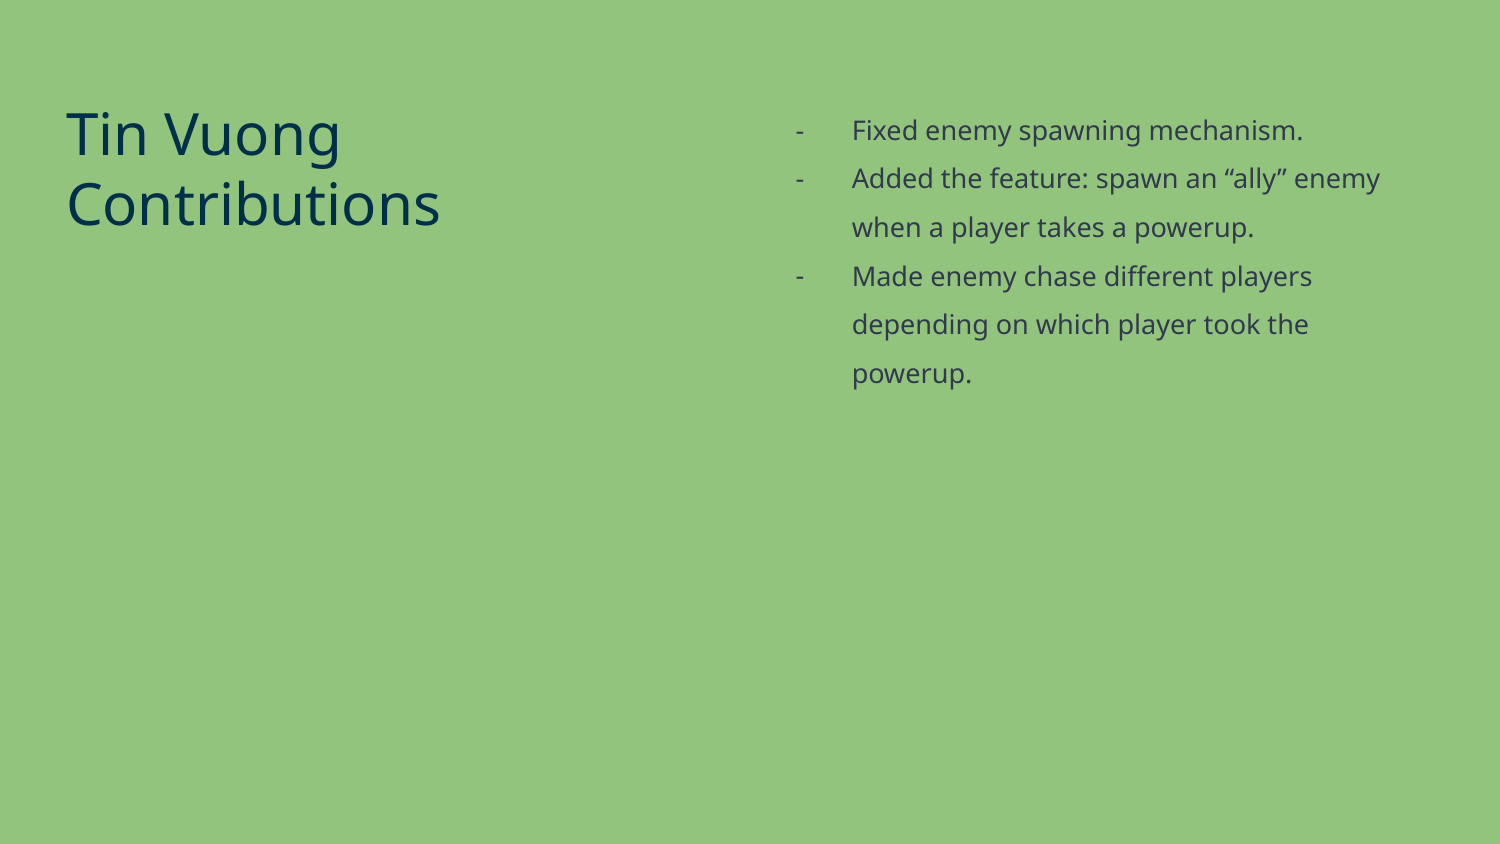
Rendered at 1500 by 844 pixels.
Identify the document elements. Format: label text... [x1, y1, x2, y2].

title Tin Vuong Contributions [51, 82, 660, 494]
list Fixed enemy spawning mechanism. Added the feature: spawn an “ally” enemy when a player takes a powerup. Made enemy chase different players depending on which player took the powerup. [761, 82, 1446, 755]
